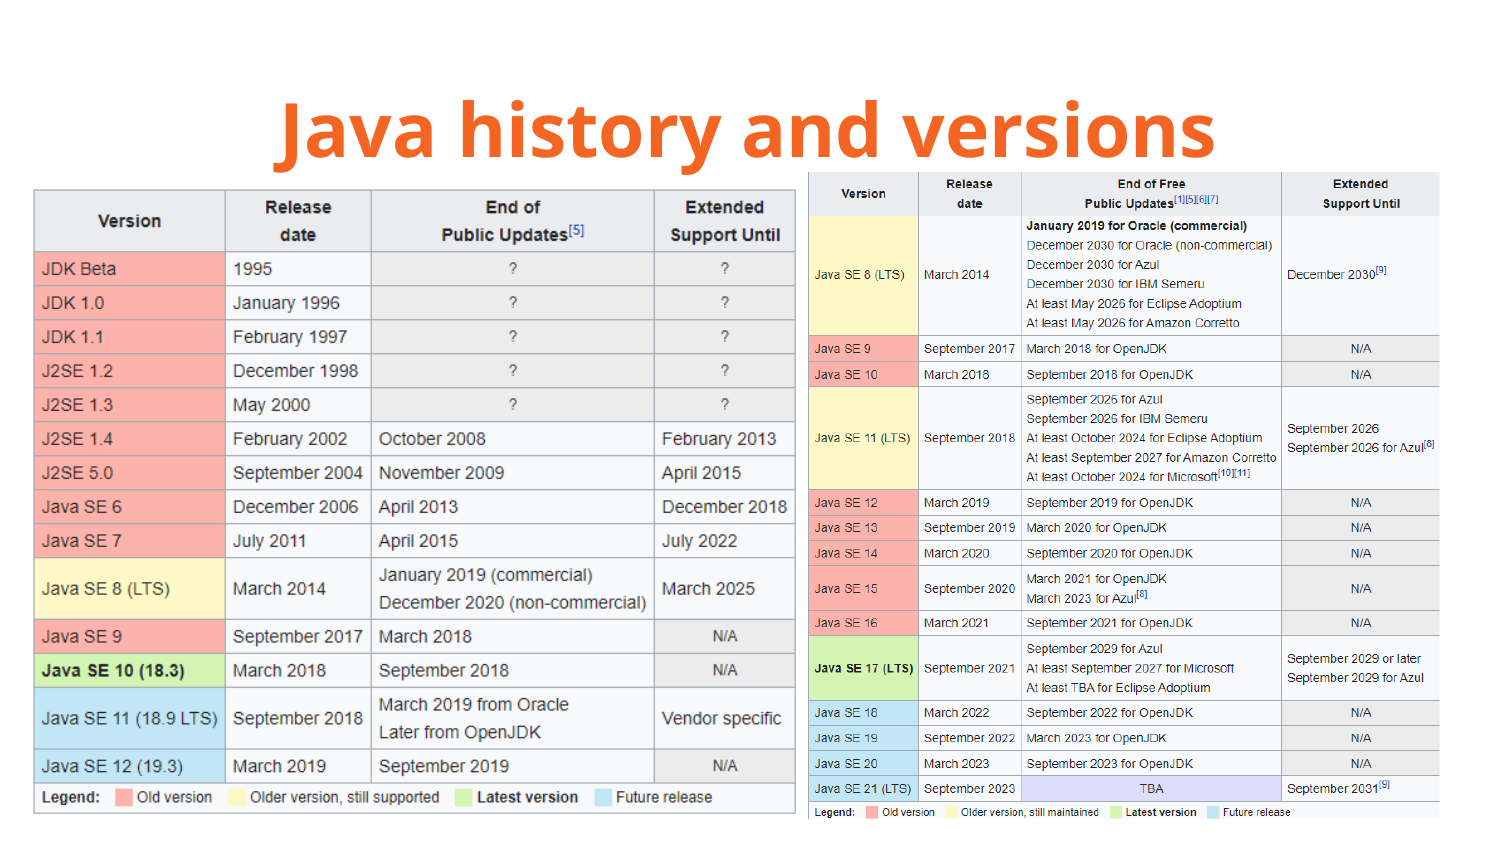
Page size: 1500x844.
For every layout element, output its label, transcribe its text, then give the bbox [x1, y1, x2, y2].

title Java history and versions [49, 67, 1448, 173]
picture [26, 187, 801, 819]
picture [807, 172, 1441, 819]
